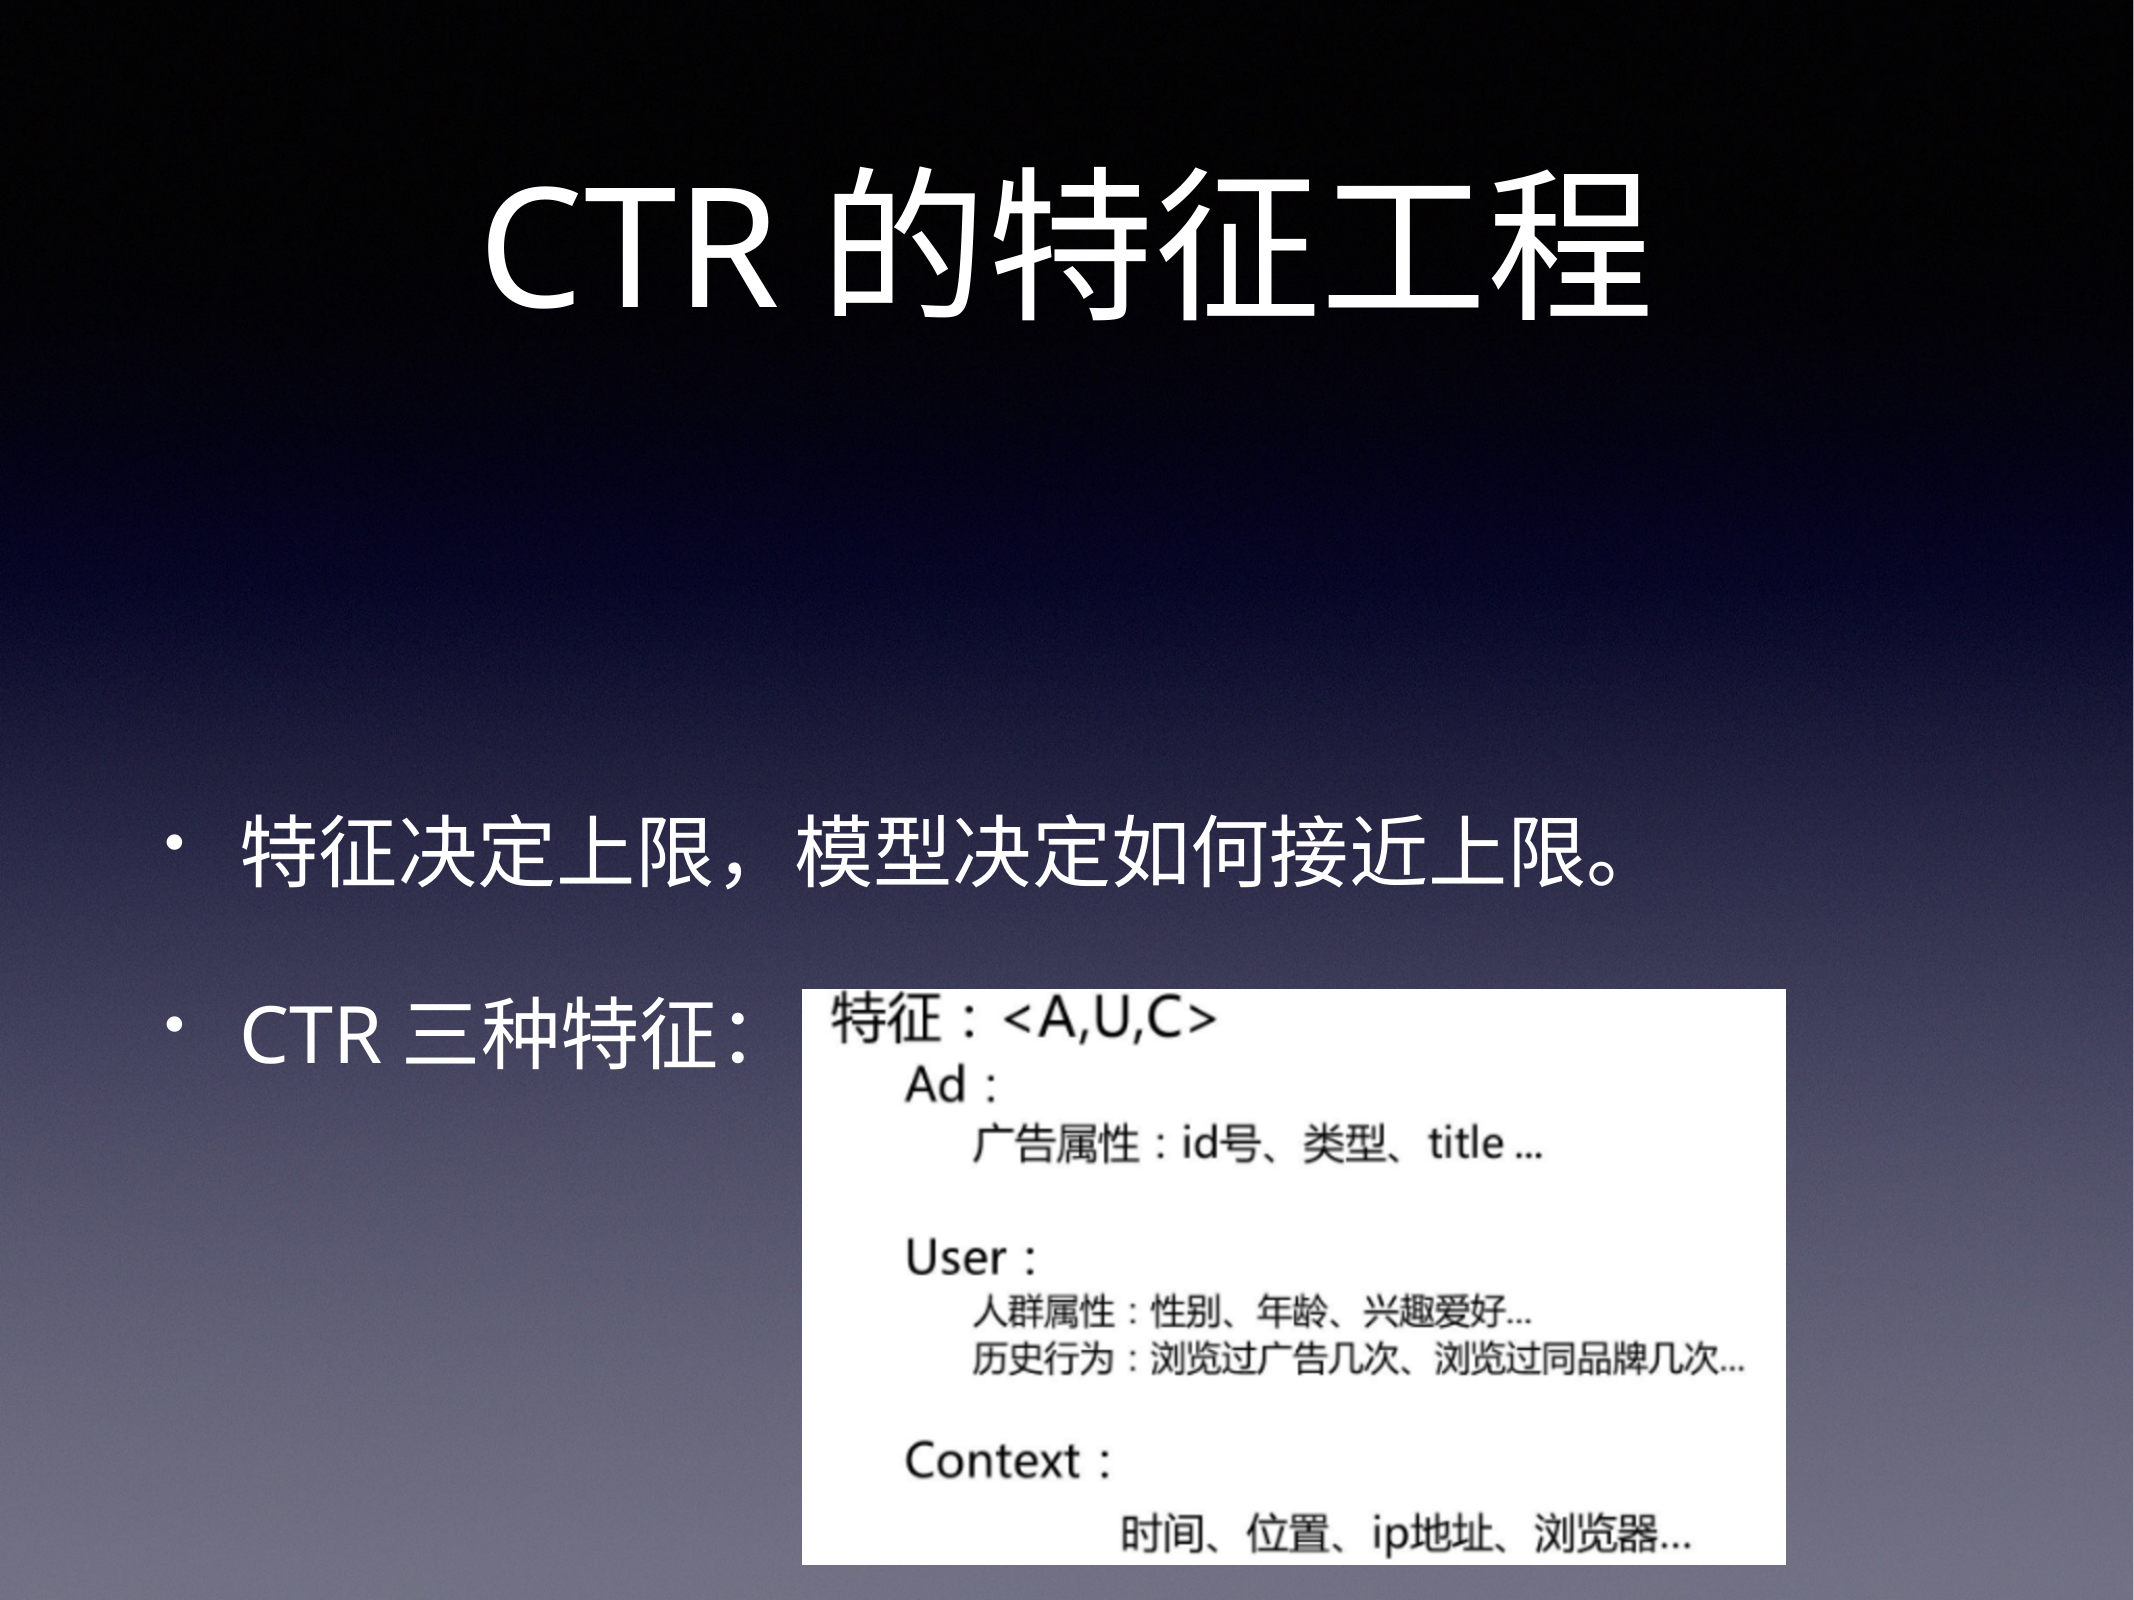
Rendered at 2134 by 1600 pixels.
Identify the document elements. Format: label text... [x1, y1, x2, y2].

title CTR的特征工程 [155, 66, 1978, 416]
list 特征决定上限，模型决定如何接近上限。 CTR三种特征： [155, 424, 1978, 1457]
picture [0, 0, 2134, 1600]
